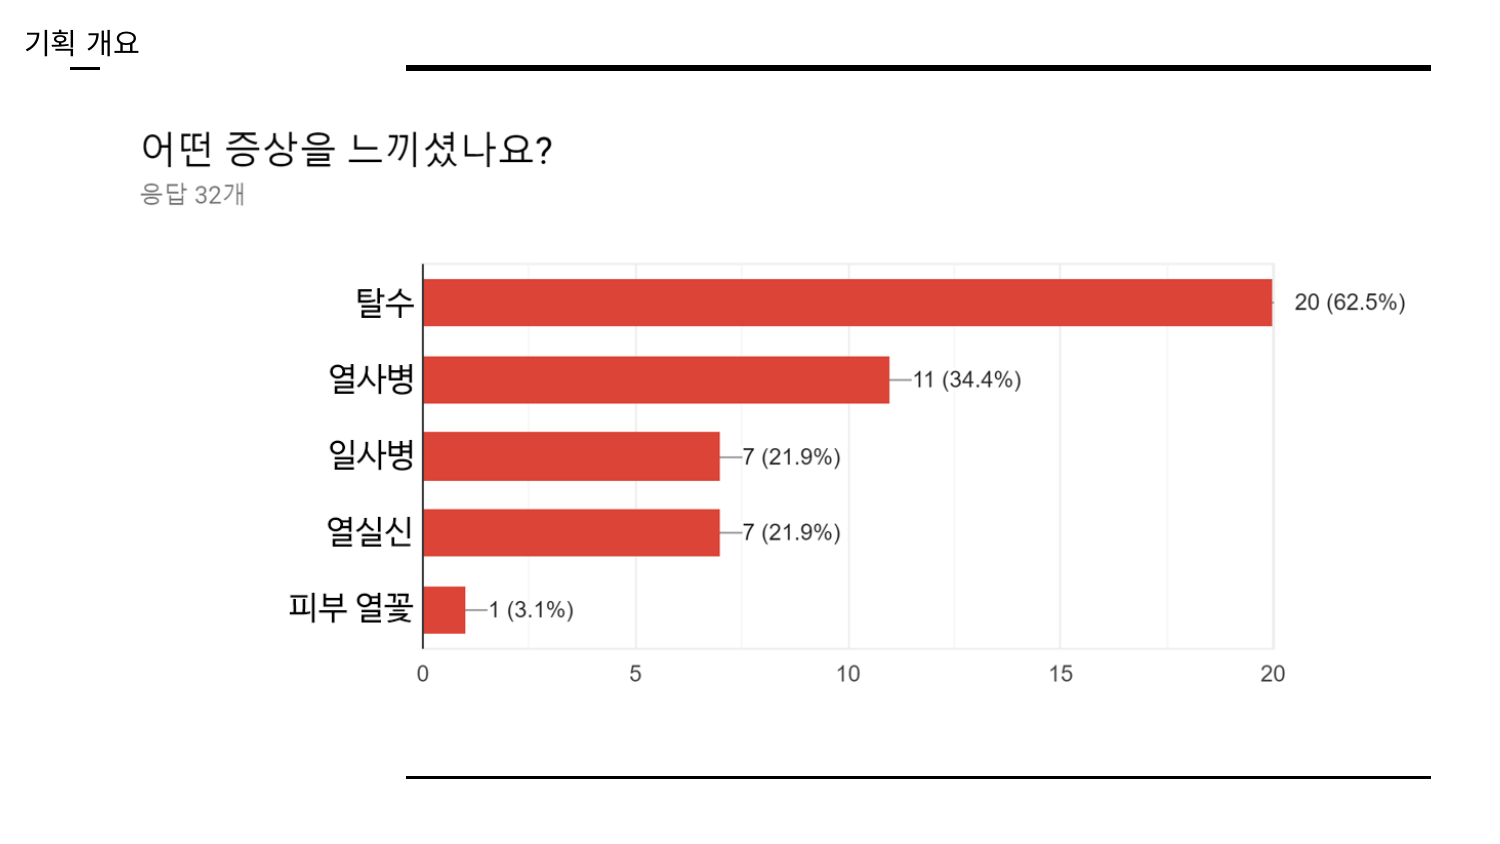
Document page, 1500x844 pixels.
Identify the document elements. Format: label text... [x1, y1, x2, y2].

picture [93, 81, 1406, 763]
text_box 기획 개요 [9, 10, 205, 68]
